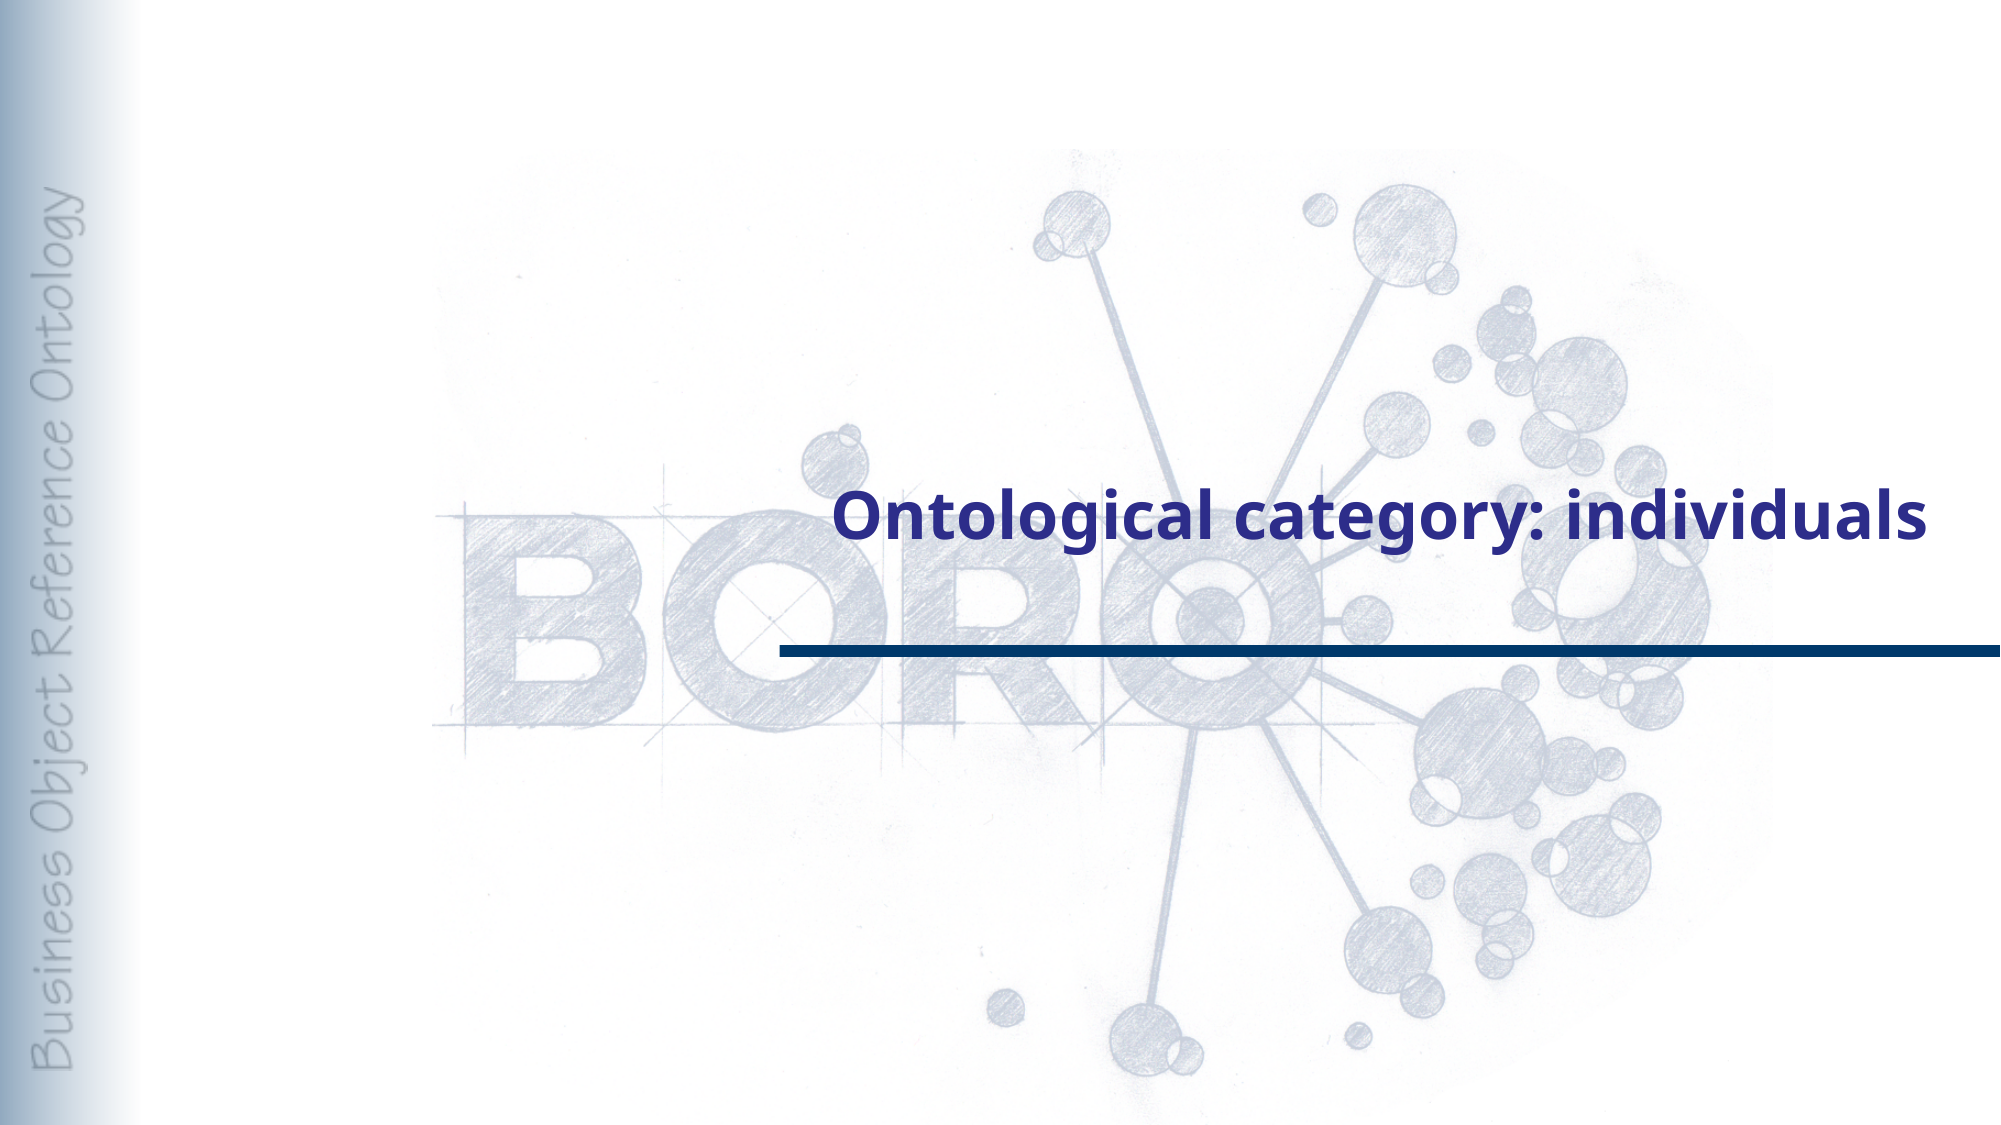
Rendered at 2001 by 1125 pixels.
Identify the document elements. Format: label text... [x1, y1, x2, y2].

title Ontological category: individuals [338, 392, 1945, 634]
